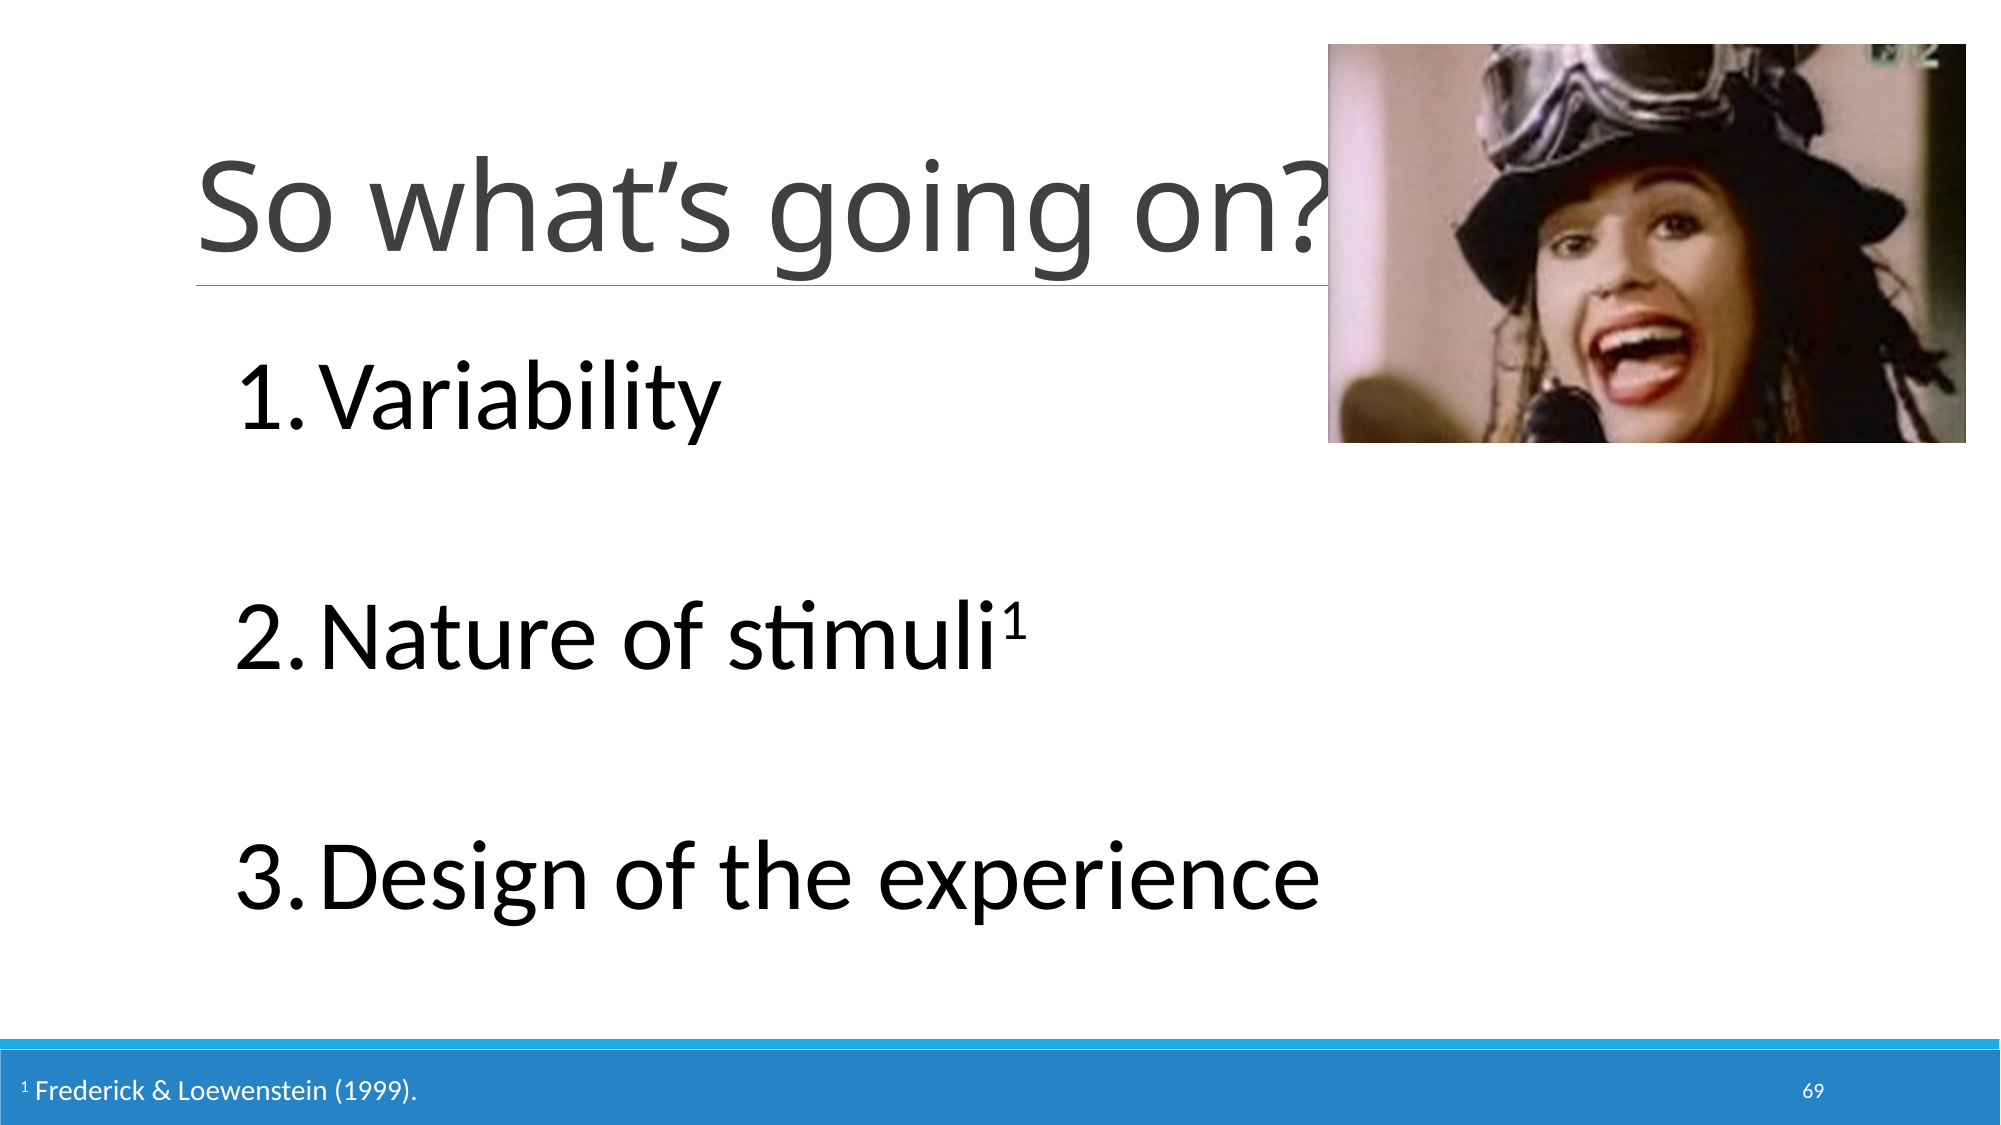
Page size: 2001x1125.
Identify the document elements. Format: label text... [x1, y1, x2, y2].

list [1327, 43, 1966, 444]
slide_number 69 [1624, 1059, 1840, 1120]
title So what’s going on? [180, 47, 1325, 285]
text_box Variability Nature of stimuli1 Design of the experience [218, 321, 1587, 937]
text_box 1 Frederick & Loewenstein (1999). [5, 1064, 434, 1114]
